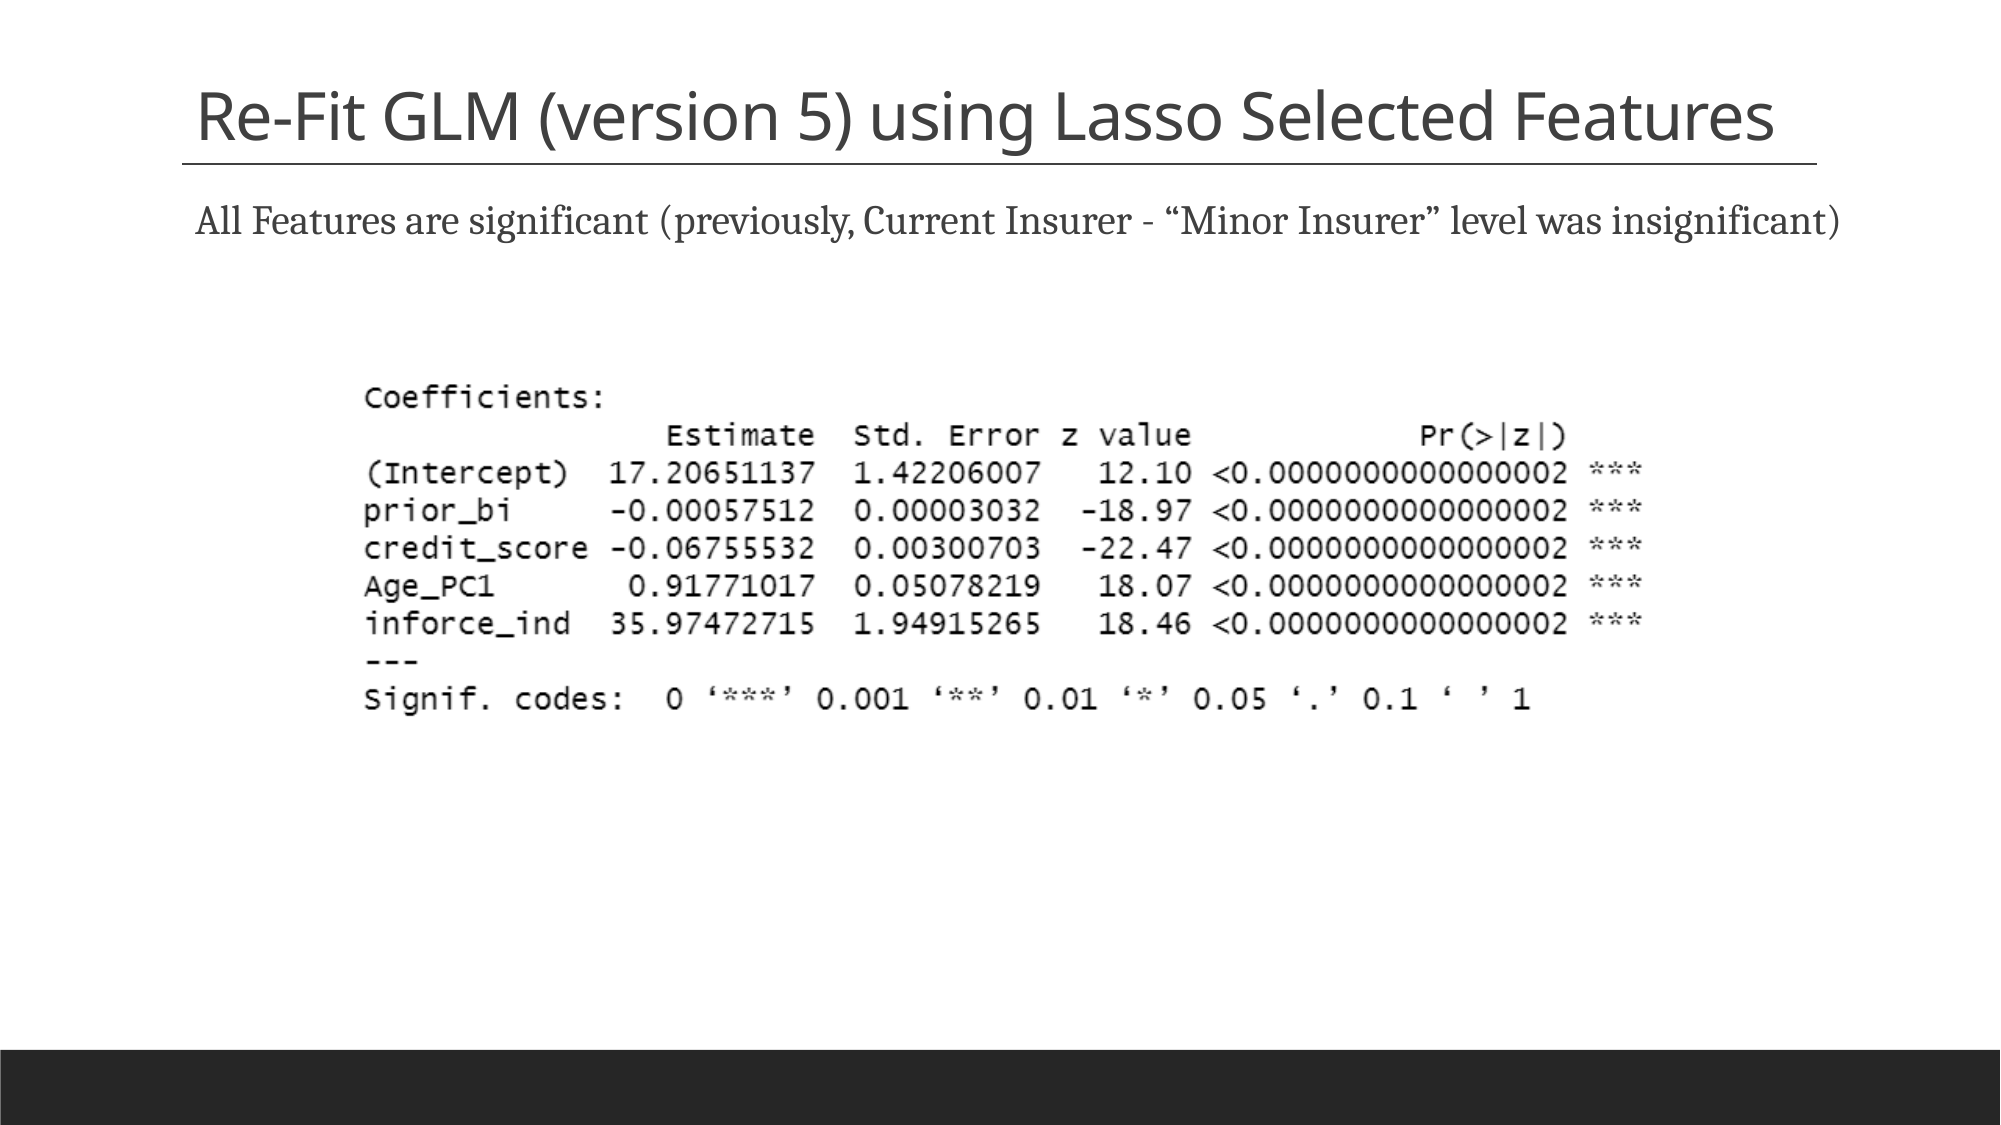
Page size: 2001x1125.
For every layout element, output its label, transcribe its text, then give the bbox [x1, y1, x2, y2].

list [353, 369, 1657, 724]
title Re-Fit GLM (version 5) using Lasso Selected Features [180, 70, 1830, 163]
list All Features are significant (previously, Current Insurer - “Minor Insurer” level was insignificant) [180, 180, 1923, 257]
